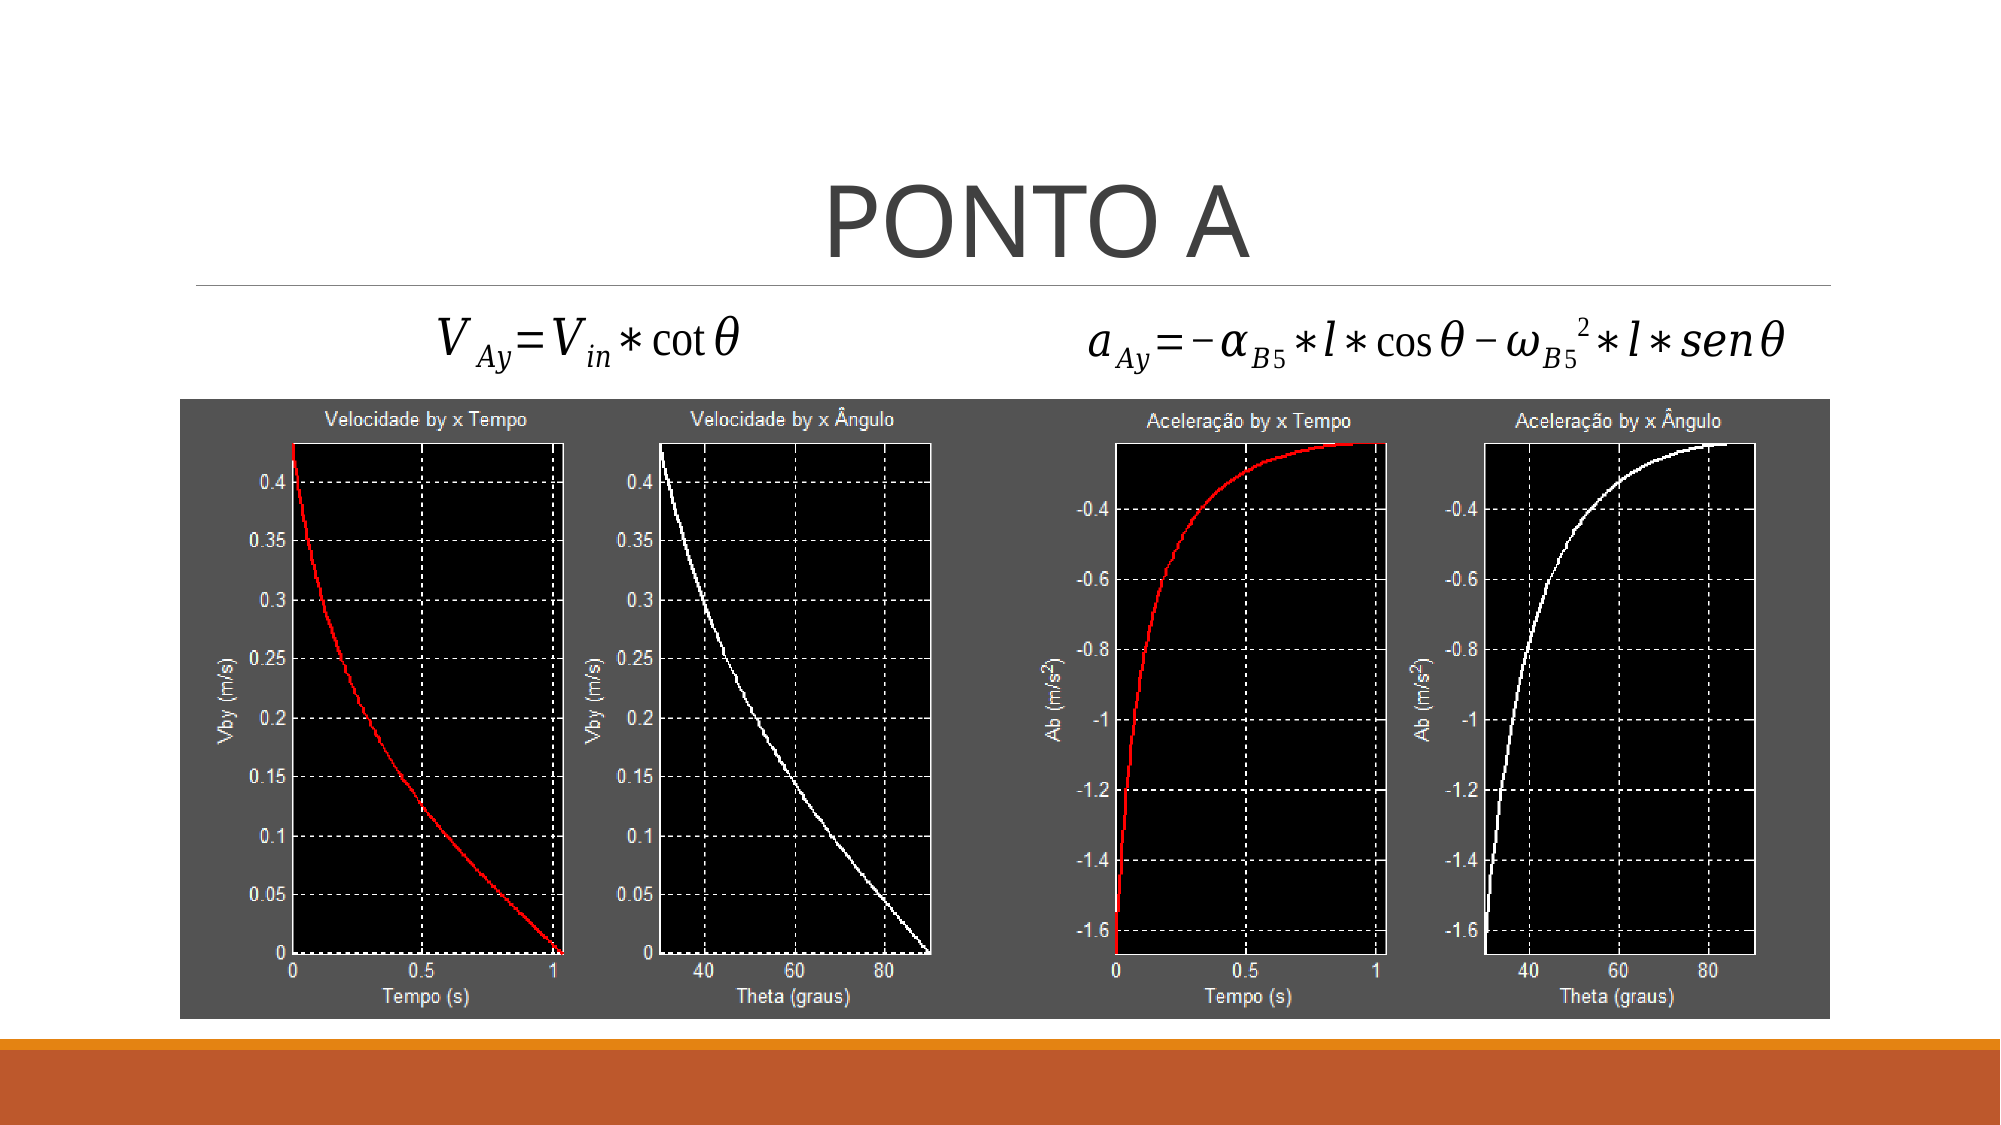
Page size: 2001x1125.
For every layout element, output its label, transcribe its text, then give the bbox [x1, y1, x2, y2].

title PONTO A [180, 47, 1830, 285]
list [179, 399, 1002, 1020]
picture [1003, 399, 1831, 1020]
